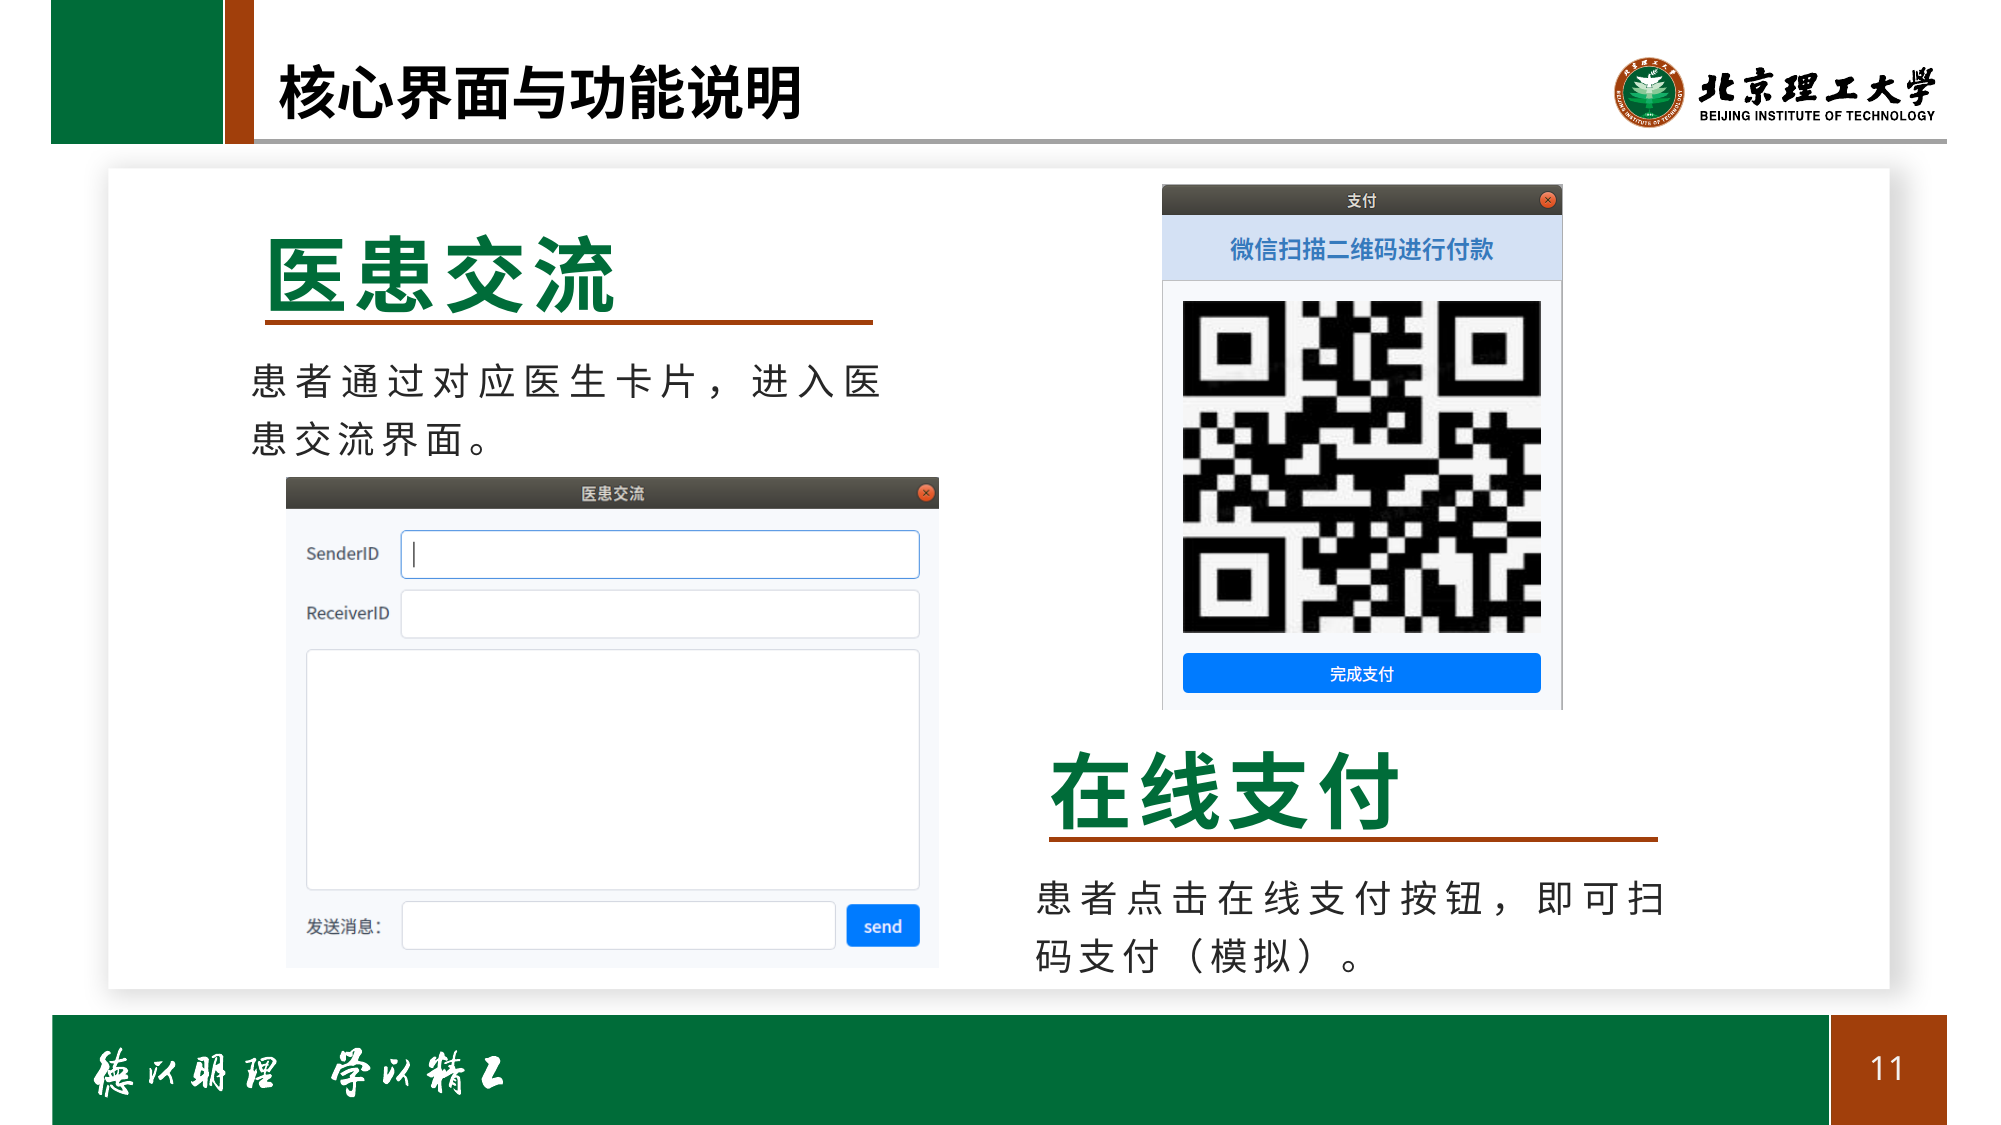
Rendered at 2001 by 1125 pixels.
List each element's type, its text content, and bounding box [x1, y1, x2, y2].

text_box 在线支付 [1049, 709, 1674, 840]
text_box 患者点击在线支付按钮，即可扫码支付（模拟）。 [1035, 861, 1672, 979]
text_box 患者通过对应医生卡片，进入医患交流界面。 [250, 344, 887, 462]
text_box 医患交流 [264, 192, 889, 323]
picture [286, 477, 939, 968]
picture [1162, 184, 1563, 710]
text_box [107, 167, 1891, 990]
title 核心界面与功能说明 [263, 56, 1682, 136]
